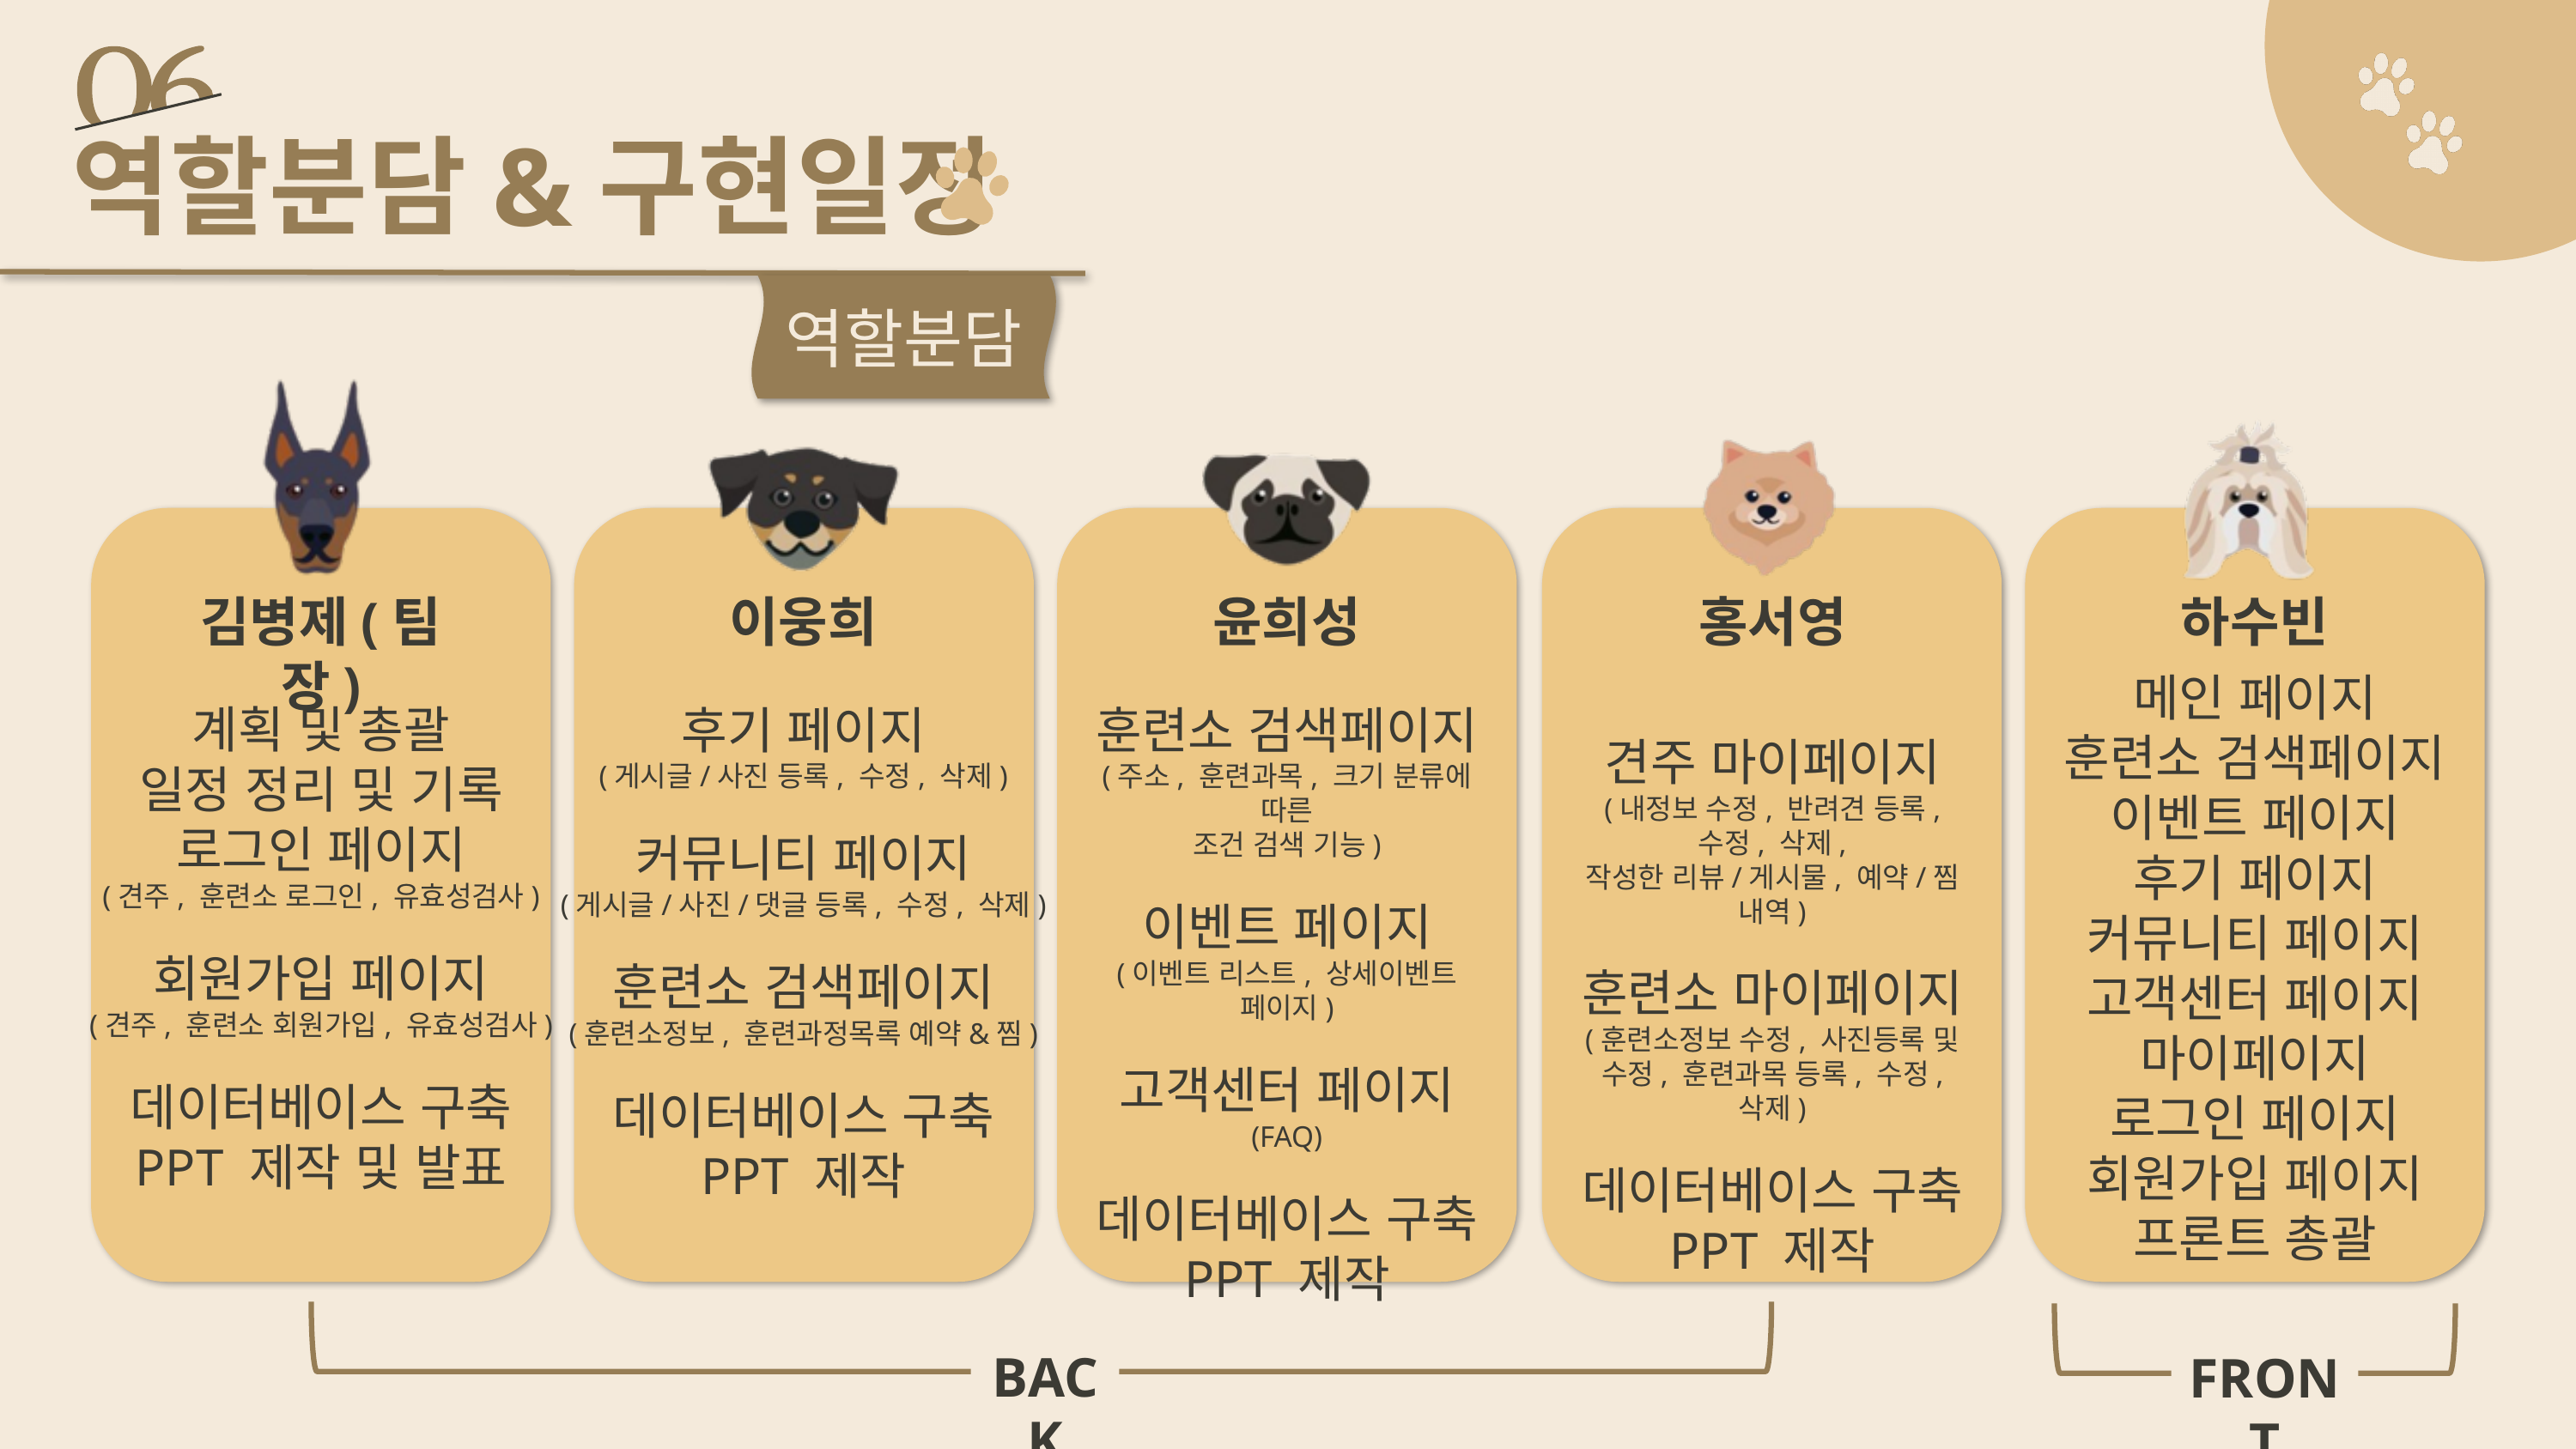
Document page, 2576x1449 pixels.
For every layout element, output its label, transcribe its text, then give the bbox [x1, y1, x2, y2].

text_box [572, 506, 1036, 692]
picture [1188, 422, 1387, 590]
picture [693, 417, 914, 595]
text_box [1540, 506, 2004, 1257]
text_box [2336, 506, 2487, 1257]
text_box 후기 페이지 (게시글/사진 등록, 수정, 삭제) 커뮤니티 페이지 (게시글/사진/댓글 등록, 수정, 삭제) 훈련소 검색페이지 (훈련소정보, 훈련과정목록 예약&찜) 데이터베이스 구축 PPT 제작 [548, 692, 1060, 1211]
text_box 역할분담&구현일정 [58, 112, 1007, 254]
text_box 계획 및 총괄 일정 정리 및 기록 로그인 페이지 (견주, 훈련소 로그인, 유효성검사) 회원가입 페이지 (견주, 훈련소 회원가입, 유효성검사) 데이터베이스 구축 PPT 제작 및 발표 [76, 692, 566, 1203]
text_box [2063, 1274, 2446, 1284]
picture [2343, 47, 2474, 178]
text_box [2023, 506, 2172, 1257]
text_box [89, 1203, 553, 1284]
text_box [89, 506, 234, 692]
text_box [311, 1301, 1772, 1416]
text_box [750, 273, 1058, 401]
text_box 견주 마이페이지 (내정보 수정, 반려견 등록, 수정, 삭제, 작성한 리뷰/게시물, 예약/찜 내역) 훈련소 마이페이지 (훈련소정보 수정, 사진등록 및 수정, 훈련과목 등록, 수정, 삭제) 데이터베이스 구축 PPT 제작 [1559, 724, 1985, 1286]
text_box 홍서영 [1604, 581, 1941, 659]
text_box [2054, 1303, 2456, 1417]
text_box 윤희성 [1119, 581, 1455, 659]
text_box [2264, 0, 2576, 262]
text_box [406, 506, 553, 692]
text_box 이웅희 [635, 581, 971, 659]
text_box [1055, 506, 1519, 1264]
picture [2177, 410, 2333, 603]
text_box 메인 페이지 훈련소 검색페이지 이벤트 페이지 후기 페이지 커뮤니티 페이지 고객센터 페이지 마이페이지 로그인 페이지 회원가입 페이지 프론트 총괄 [2042, 659, 2468, 1274]
text_box [572, 1211, 1036, 1284]
text_box 하수빈 [2087, 581, 2423, 659]
text_box 훈련소 검색페이지 (주소, 훈련과목, 크기 분류에 따른 조건 검색 기능) 이벤트 페이지 (이벤트 리스트, 상세이벤트 페이지) 고객센터 페이지 (FAQ) 데이터베이스 구축 PPT 제작 [1081, 692, 1493, 1300]
picture [239, 366, 404, 603]
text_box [75, 45, 222, 130]
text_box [936, 146, 1009, 223]
text_box 김병제(팀장) [153, 581, 489, 692]
text_box 역할분담 [772, 292, 1036, 383]
picture [1694, 427, 1850, 585]
